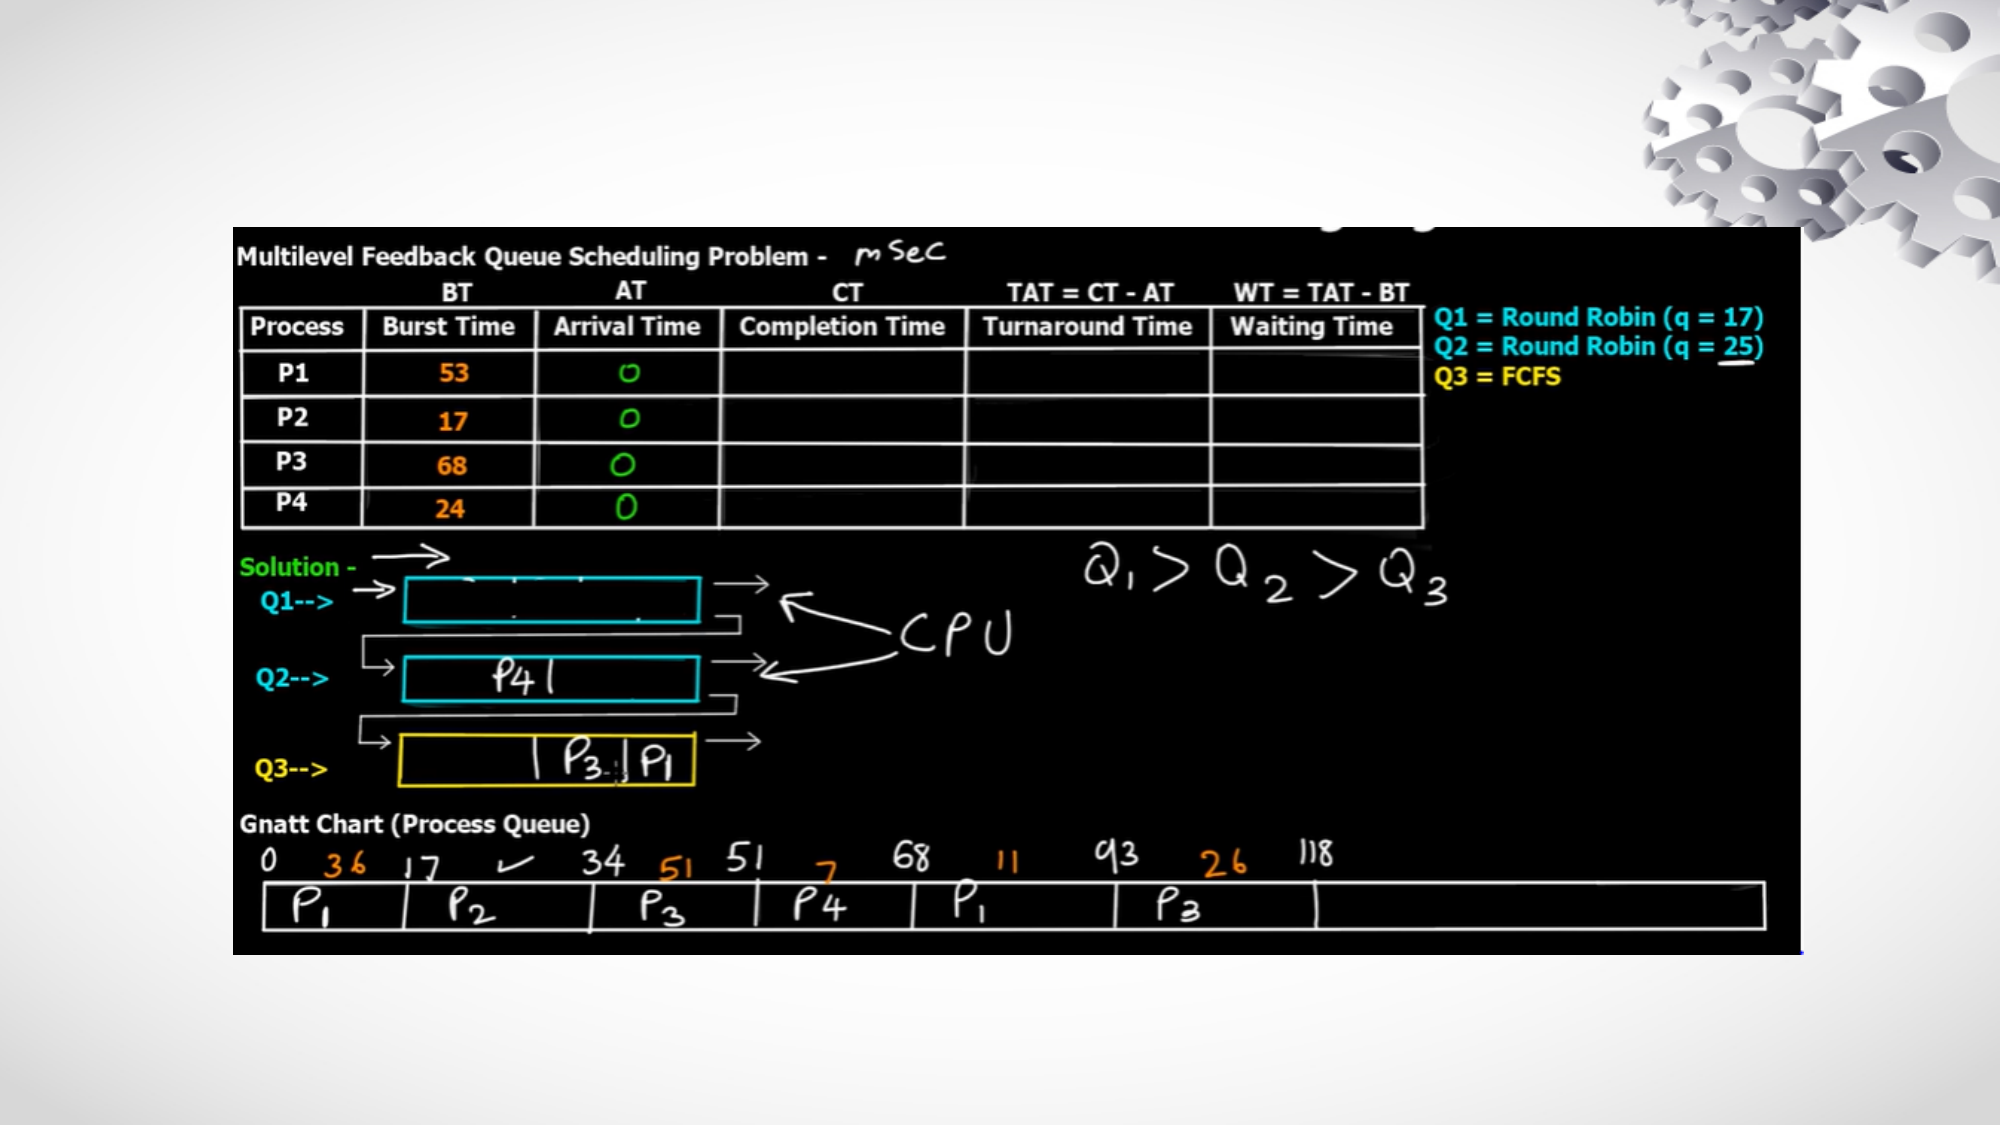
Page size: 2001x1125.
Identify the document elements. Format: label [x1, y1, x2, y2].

list [232, 227, 1804, 955]
picture [0, 0, 2000, 1125]
